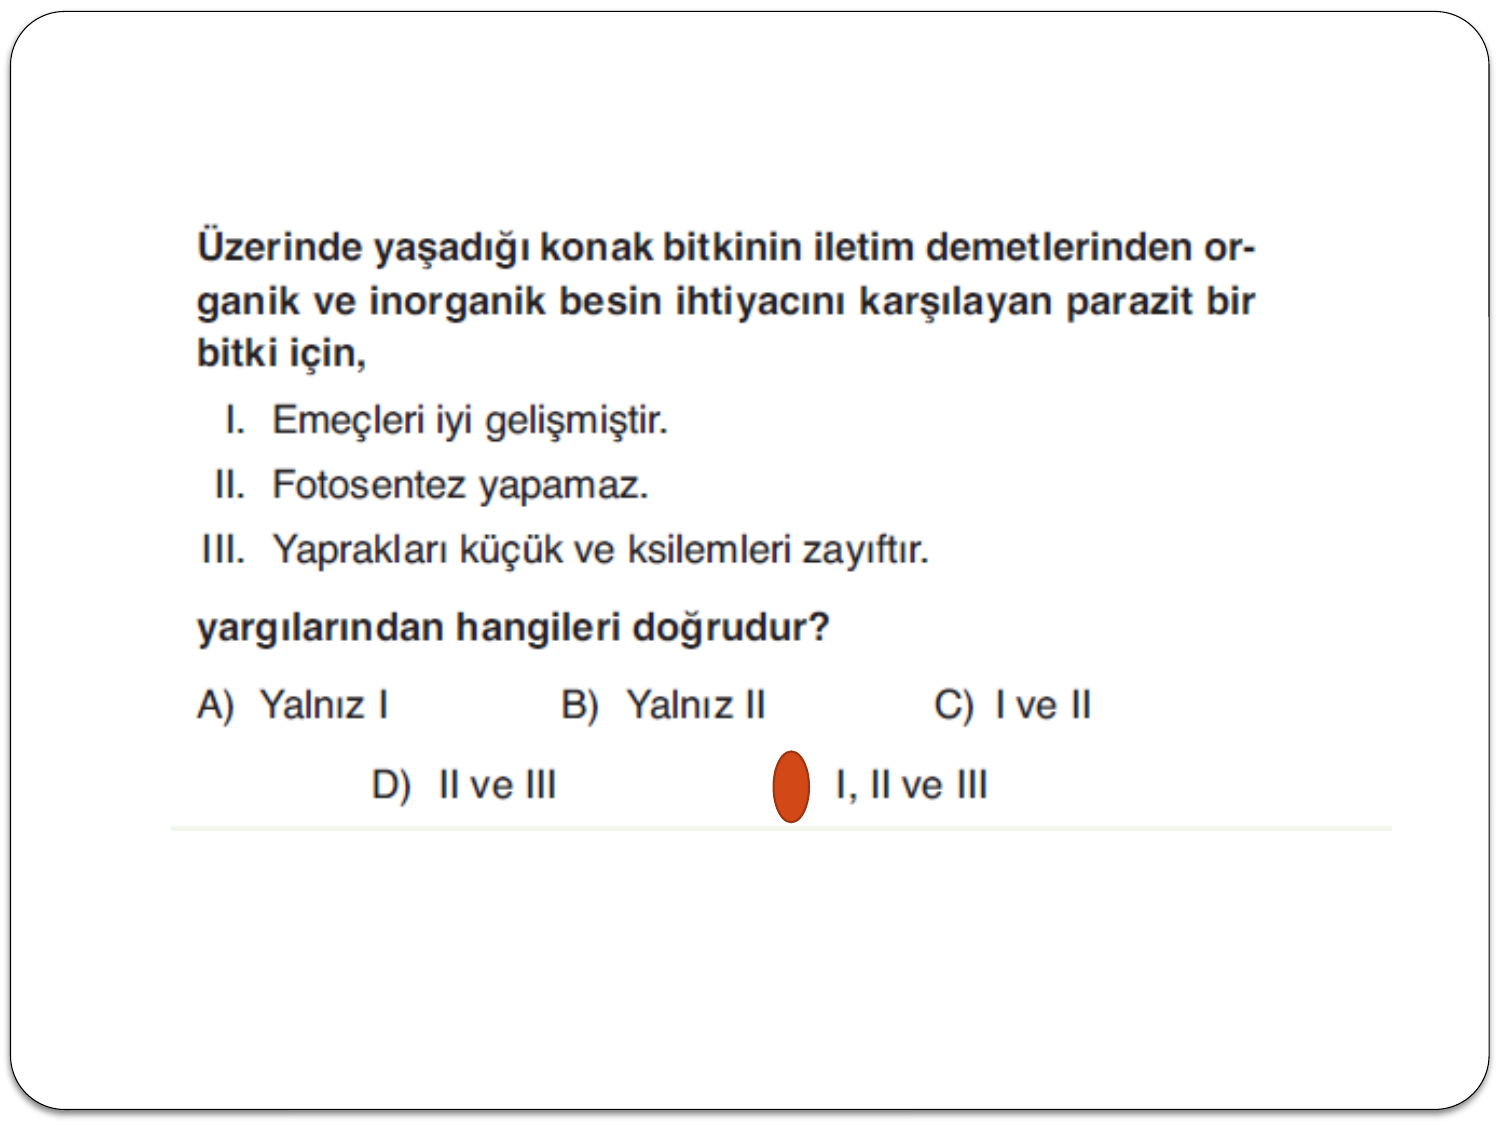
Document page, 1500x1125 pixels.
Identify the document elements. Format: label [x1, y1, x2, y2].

list [170, 196, 1393, 831]
